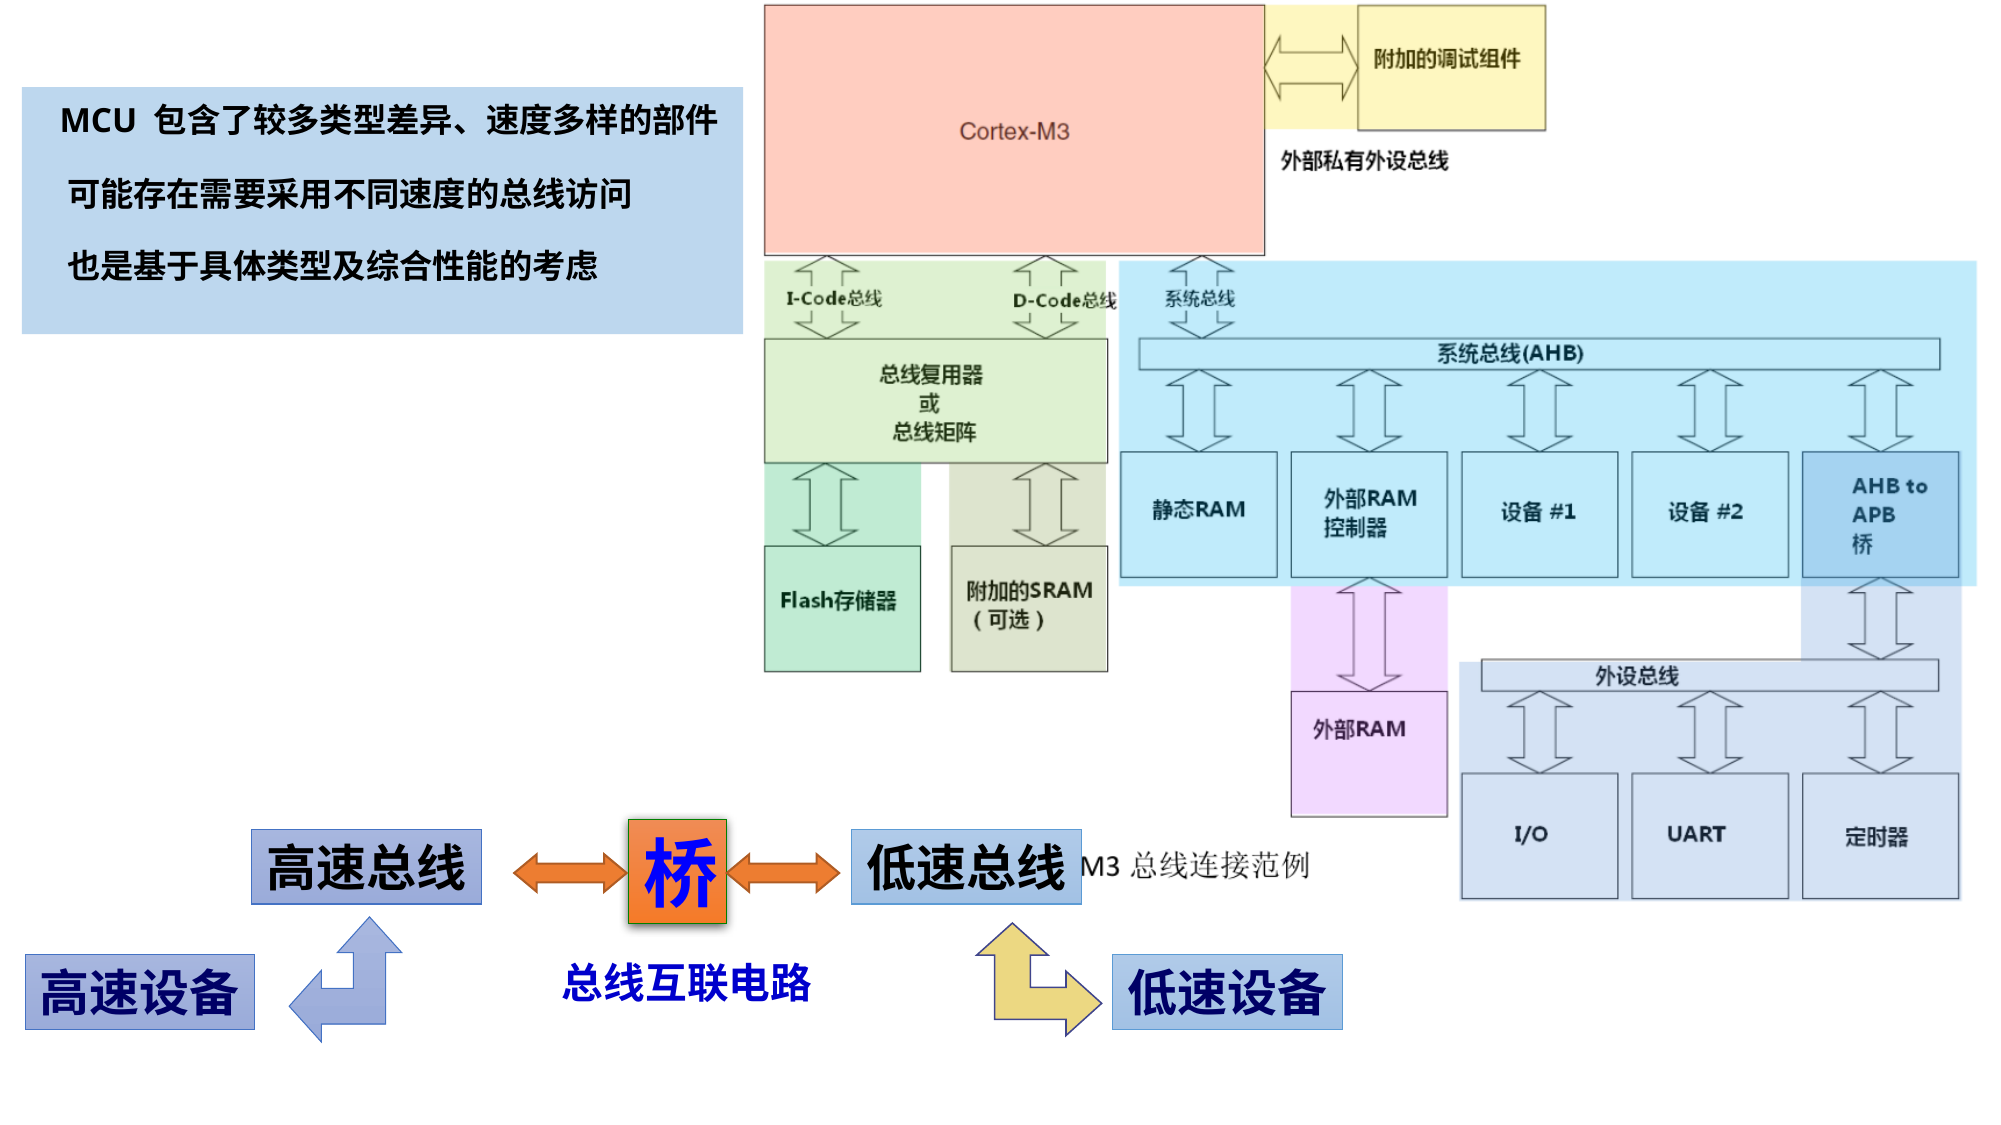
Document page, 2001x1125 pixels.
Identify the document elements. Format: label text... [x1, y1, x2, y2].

text_box 高速总线 [251, 829, 482, 905]
text_box [288, 916, 403, 1044]
text_box [976, 923, 1102, 1036]
text_box 总线互联电路 [547, 949, 828, 1015]
picture [754, 0, 1987, 905]
text_box [725, 852, 754, 895]
text_box 桥 [628, 819, 727, 924]
text_box [512, 852, 629, 895]
text_box 低速设备 [1112, 954, 1343, 1030]
text_box 高速设备 [25, 954, 255, 1030]
text_box MCU 包含了较多类型差异、速度多样的部件 可能存在需要采用不同速度的总线访问 也是基于具体类型及综合性能的考虑 [21, 87, 744, 335]
